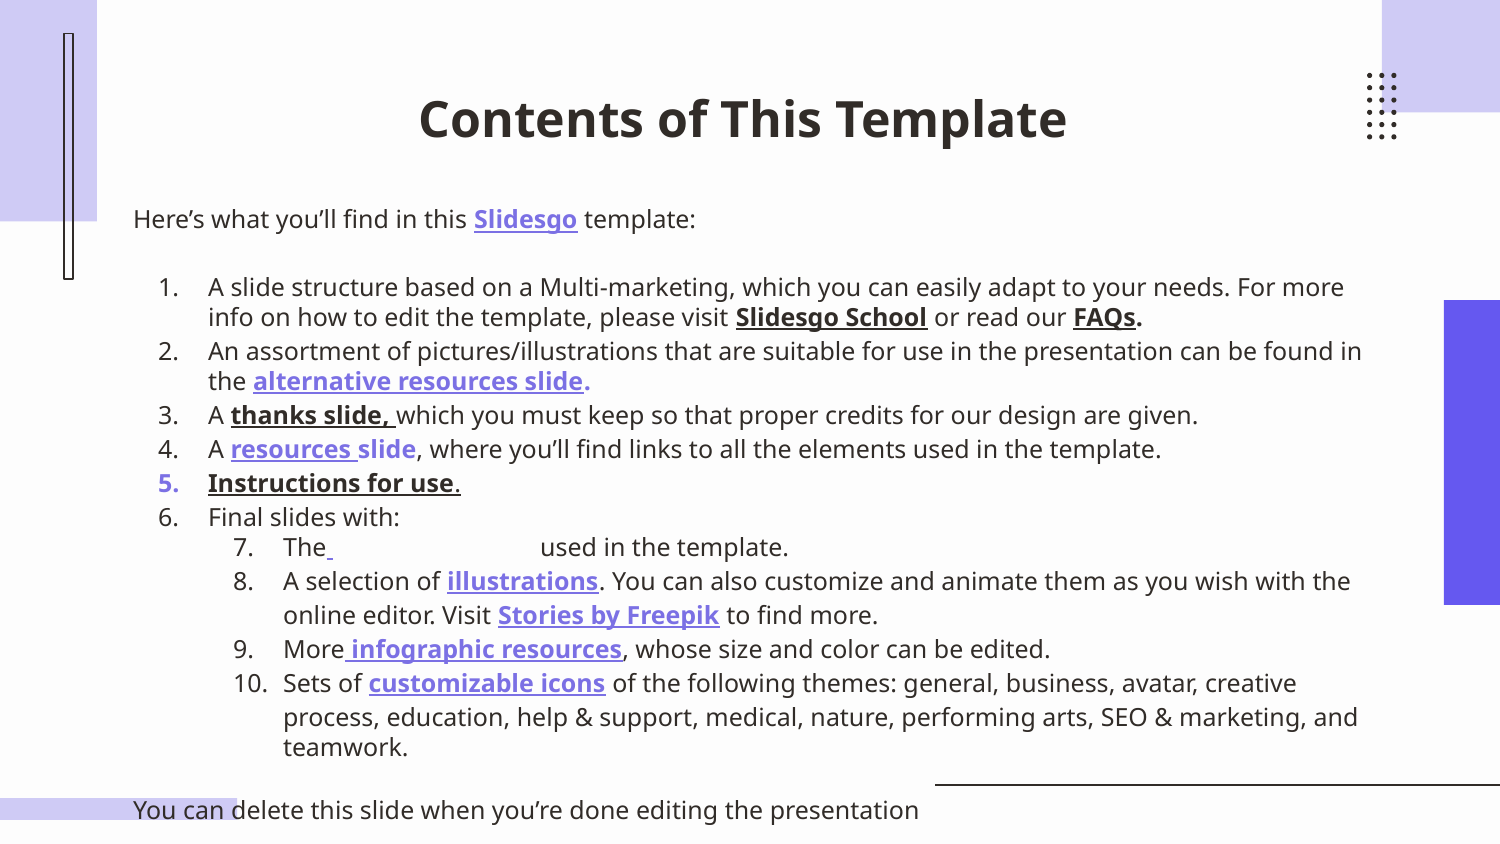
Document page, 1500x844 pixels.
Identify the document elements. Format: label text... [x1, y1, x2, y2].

list Here’s what you’ll find in this Slidesgo template: A slide structure based on a Multi-marketing, which you can easily adapt to your needs. For more info on how to edit the template, please visit Slidesgo School or read our FAQs. An assortment of pictures/illustrations that are suitable for use in the presentation can be found in the alternative resources slide. A thanks slide, which you must keep so that proper credits for our design are given. A resources slide, where you’ll find links to all the elements used in the template. Instructions for use. Final slides with: The fonts and colors used in the template. A selection of illustrations. You can also customize and animate them as you wish with the online editor. Visit Stories by Freepik to find more. More infographic resources, whose size and color can be edited. Sets of customizable icons of the following themes: general, business, avatar, creative process, education, help & support, medical, nature, performing arts, SEO & marketing, and teamwork. You can delete this slide when you’re done editing the presentation [118, 189, 1382, 750]
title Contents of This Template [118, 72, 1382, 167]
